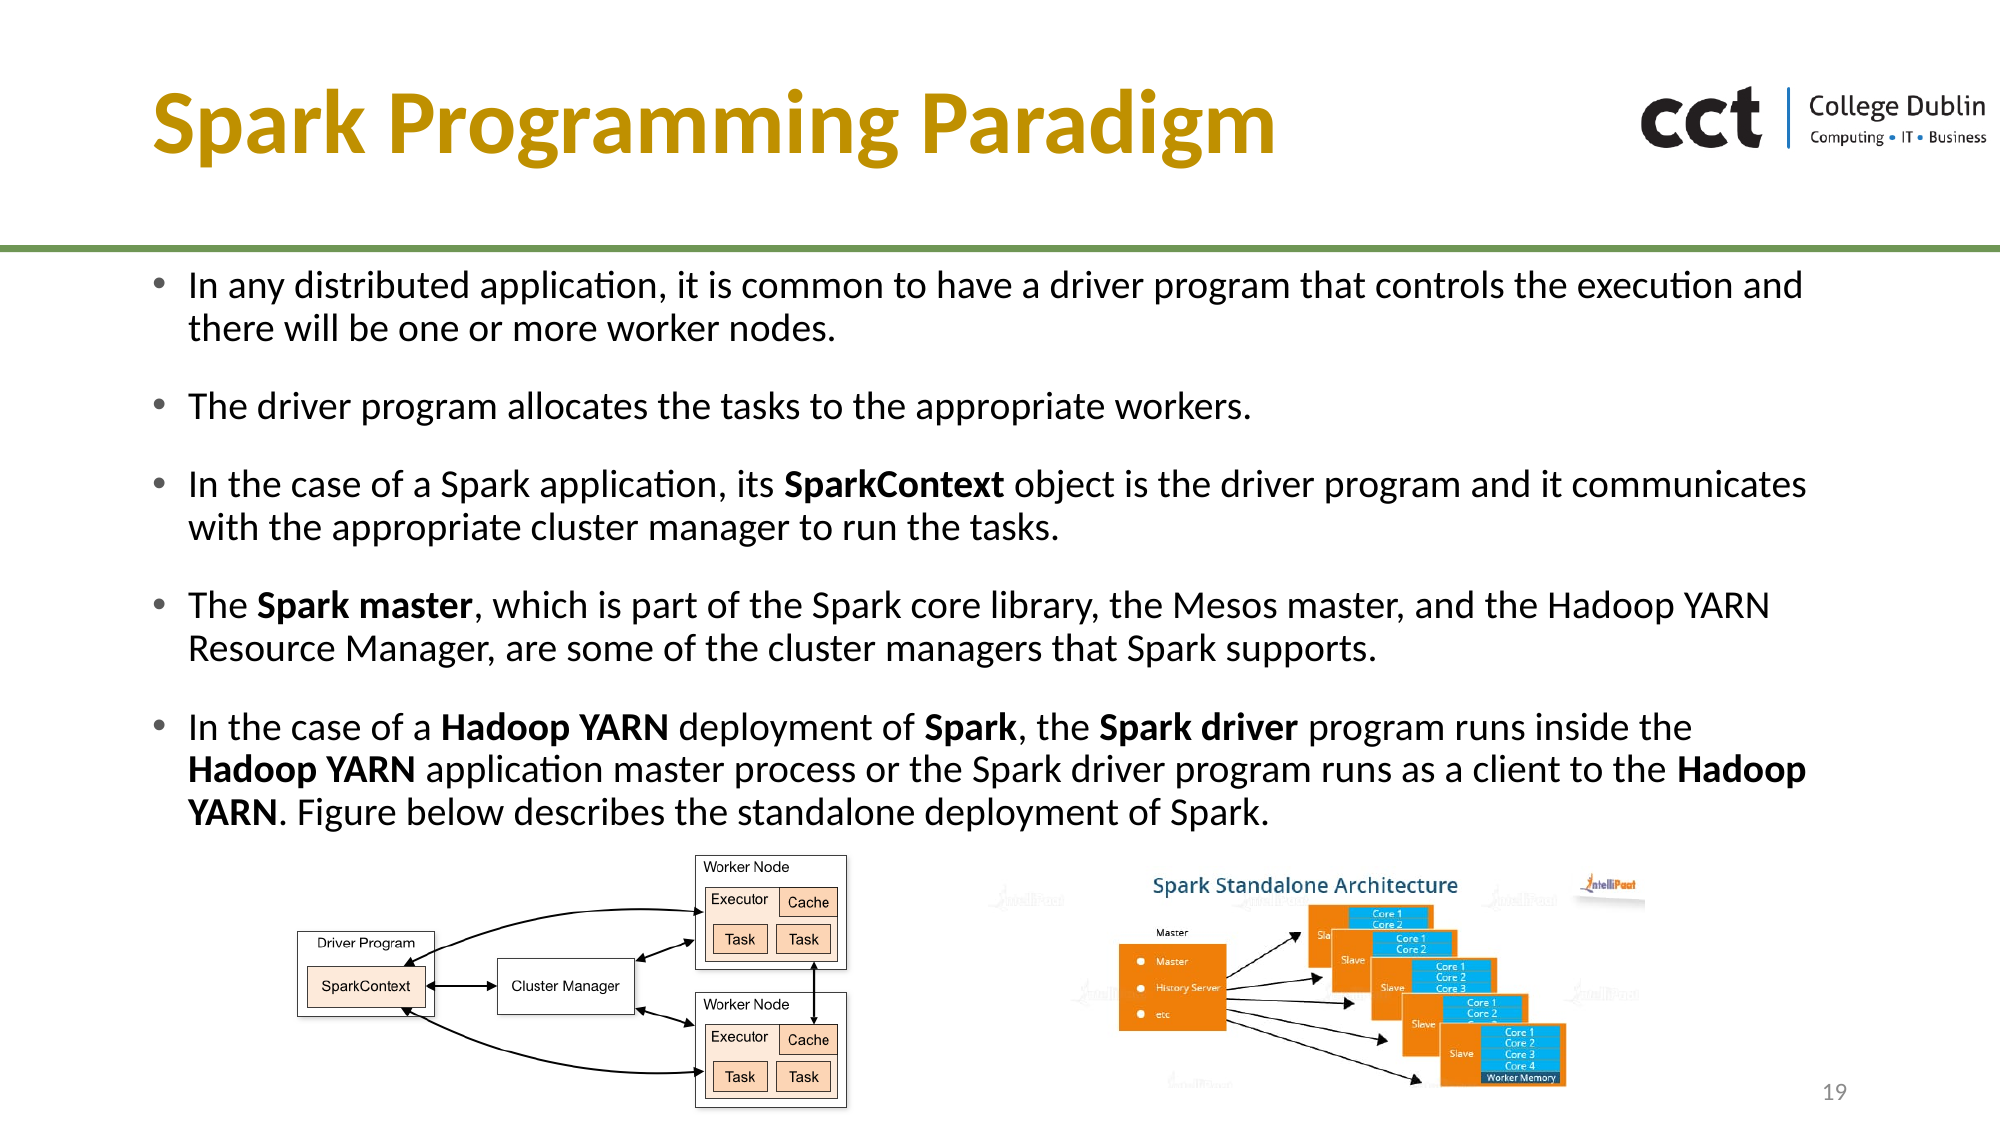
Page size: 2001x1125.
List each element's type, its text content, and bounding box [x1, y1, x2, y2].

picture [988, 866, 1645, 1088]
picture [283, 842, 863, 1121]
list In any distributed application, it is common to have a driver program that controls the execution and there will be one or more worker nodes. The driver program allocates the tasks to the appropriate workers. In the case of a Spark application, its SparkContext object is the driver program and it communicates with the appropriate cluster manager to run the tasks. The Spark master, which is part of the Spark core library, the Mesos master, and the Hadoop YARN Resource Manager, are some of the cluster managers that Spark supports. In the case of a Hadoop YARN deployment of Spark, the Spark driver program runs inside the Hadoop YARN application master process or the Spark driver program runs as a client to the Hadoop YARN. Figure below describes the standalone deployment of Spark. [137, 256, 1839, 843]
title Spark Programming Paradigm [137, 15, 1618, 233]
slide_number 19 [1412, 1060, 1863, 1120]
picture [1638, 71, 1996, 166]
